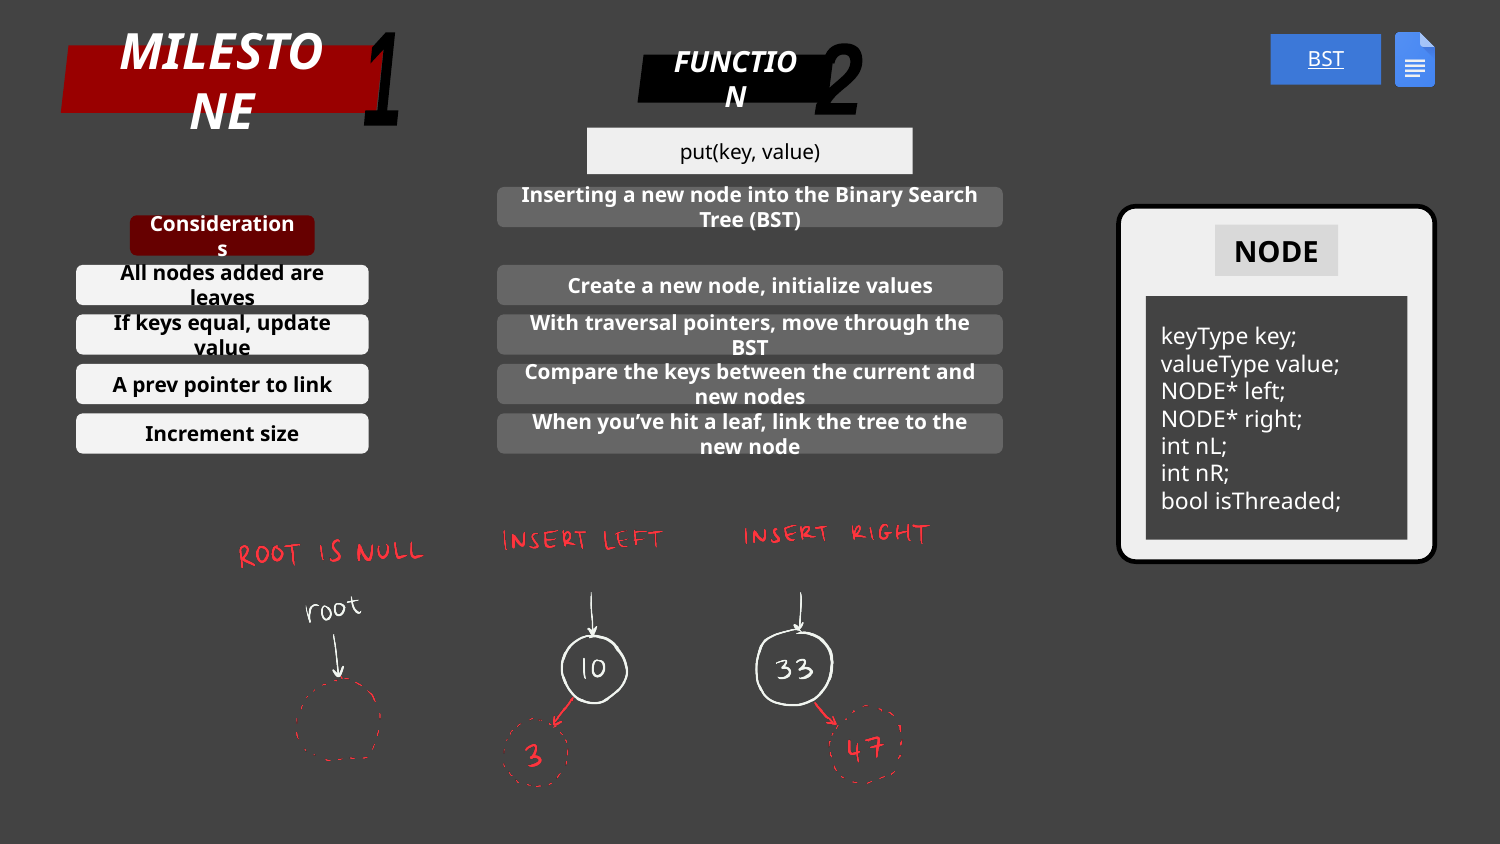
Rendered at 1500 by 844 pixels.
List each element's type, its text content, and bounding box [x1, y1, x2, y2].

text_box With traversal pointers, move through the BST [497, 314, 1003, 355]
text_box put(key, value) [587, 127, 913, 175]
text_box If keys equal, update value [76, 314, 369, 355]
picture [728, 505, 953, 802]
text_box MILESTONE [60, 45, 384, 113]
text_box Compare the keys between the current and new nodes [497, 363, 1003, 405]
picture [224, 530, 441, 777]
text_box When you’ve hit a leaf, link the tree to the new node [497, 413, 1003, 454]
text_box keyType key; valueType value; NODE* left; NODE* right; int nL; int nR; bool isThreaded; [1145, 296, 1408, 540]
picture [1395, 32, 1436, 87]
text_box Create a new node, initialize values [497, 264, 1003, 306]
text_box Considerations [129, 215, 315, 256]
text_box BST [1270, 34, 1382, 85]
text_box FUNCTION [637, 54, 834, 103]
text_box [1118, 206, 1435, 562]
text_box NODE [1215, 224, 1339, 276]
text_box Increment size [76, 413, 369, 454]
text_box A prev pointer to link [76, 363, 369, 405]
picture [479, 511, 681, 799]
text_box Inserting a new node into the Binary Search Tree (BST) [497, 186, 1003, 228]
text_box All nodes added are leaves [76, 264, 369, 306]
